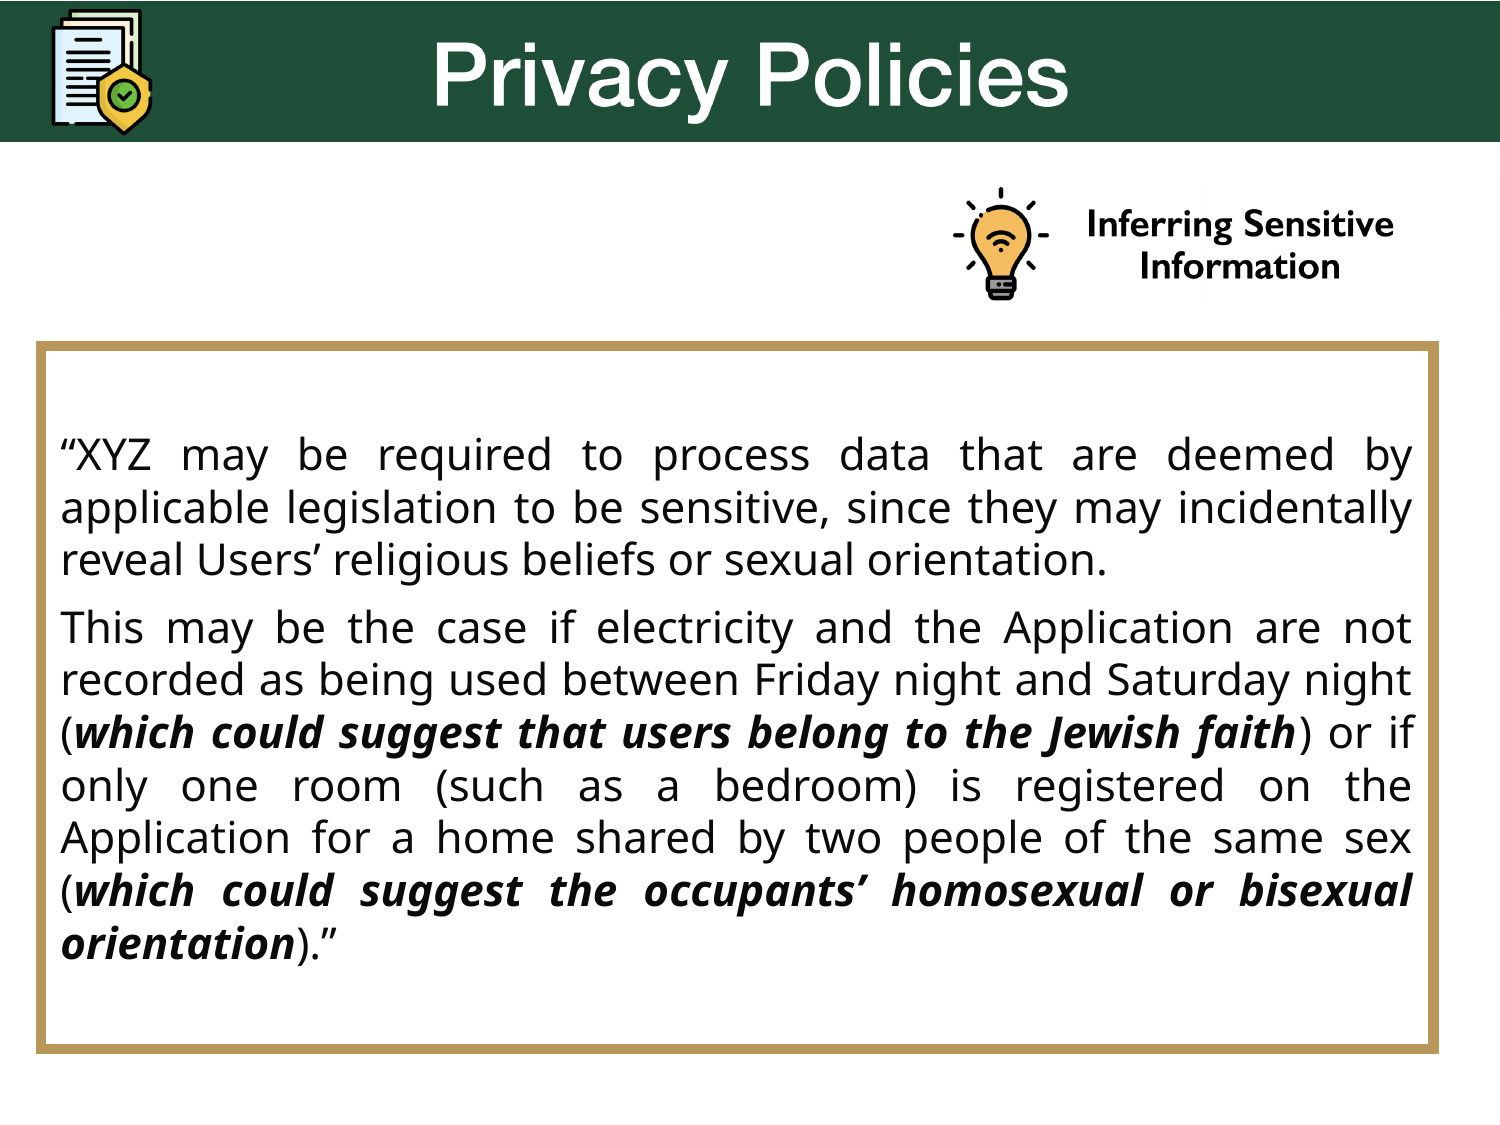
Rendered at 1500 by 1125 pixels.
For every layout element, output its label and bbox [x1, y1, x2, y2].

picture [0, 1, 1500, 142]
text_box [40, 345, 1434, 1050]
picture [942, 178, 1500, 309]
